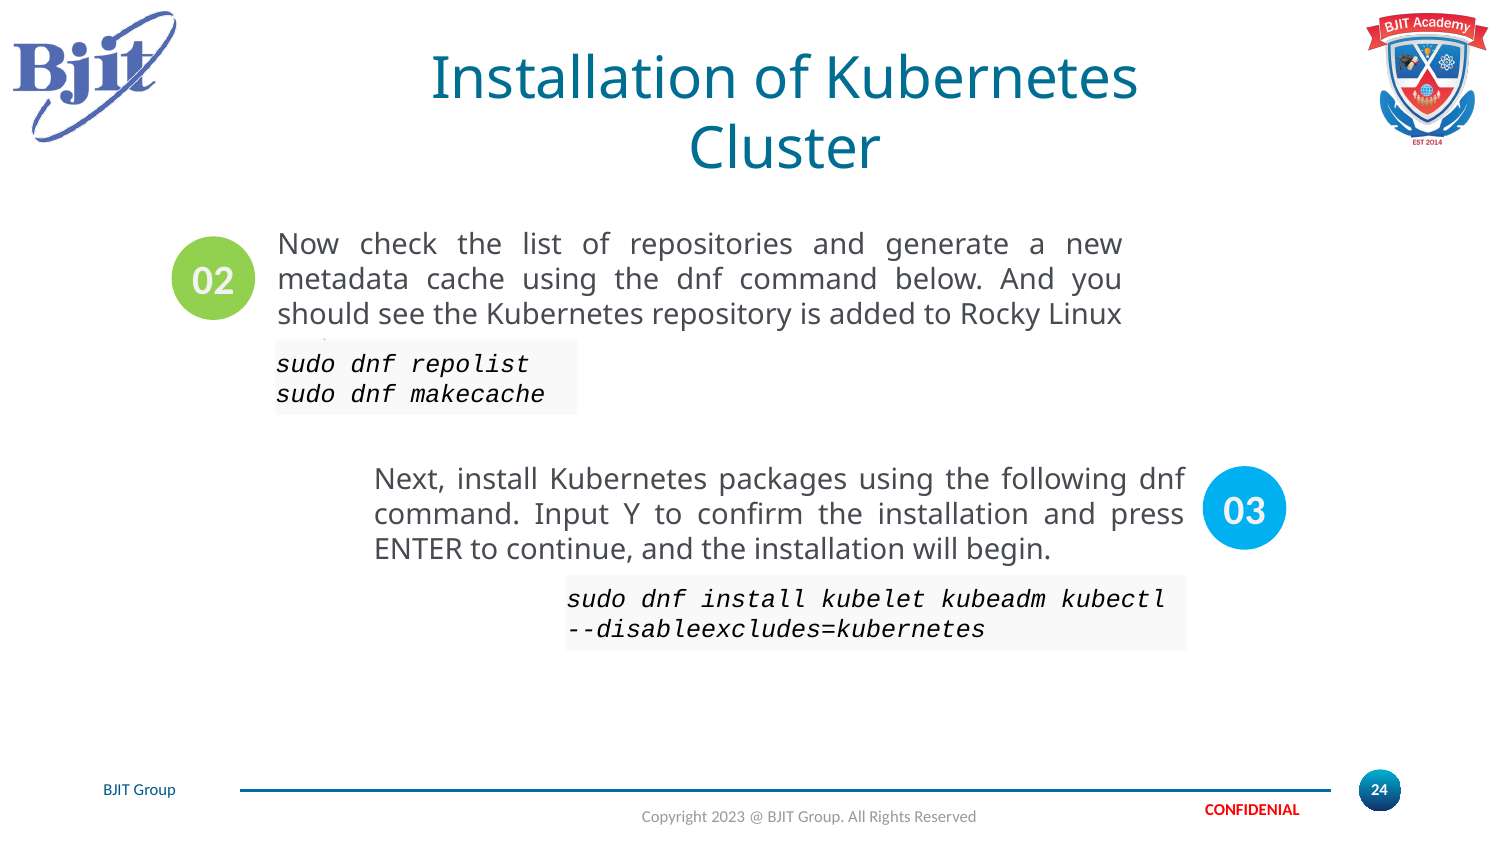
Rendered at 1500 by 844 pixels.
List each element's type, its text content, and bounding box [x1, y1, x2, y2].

picture [1363, 10, 1492, 148]
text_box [358, 453, 1287, 652]
picture [13, 10, 177, 143]
title Installation of Kubernetes Cluster [336, 40, 1235, 112]
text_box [171, 217, 1139, 416]
